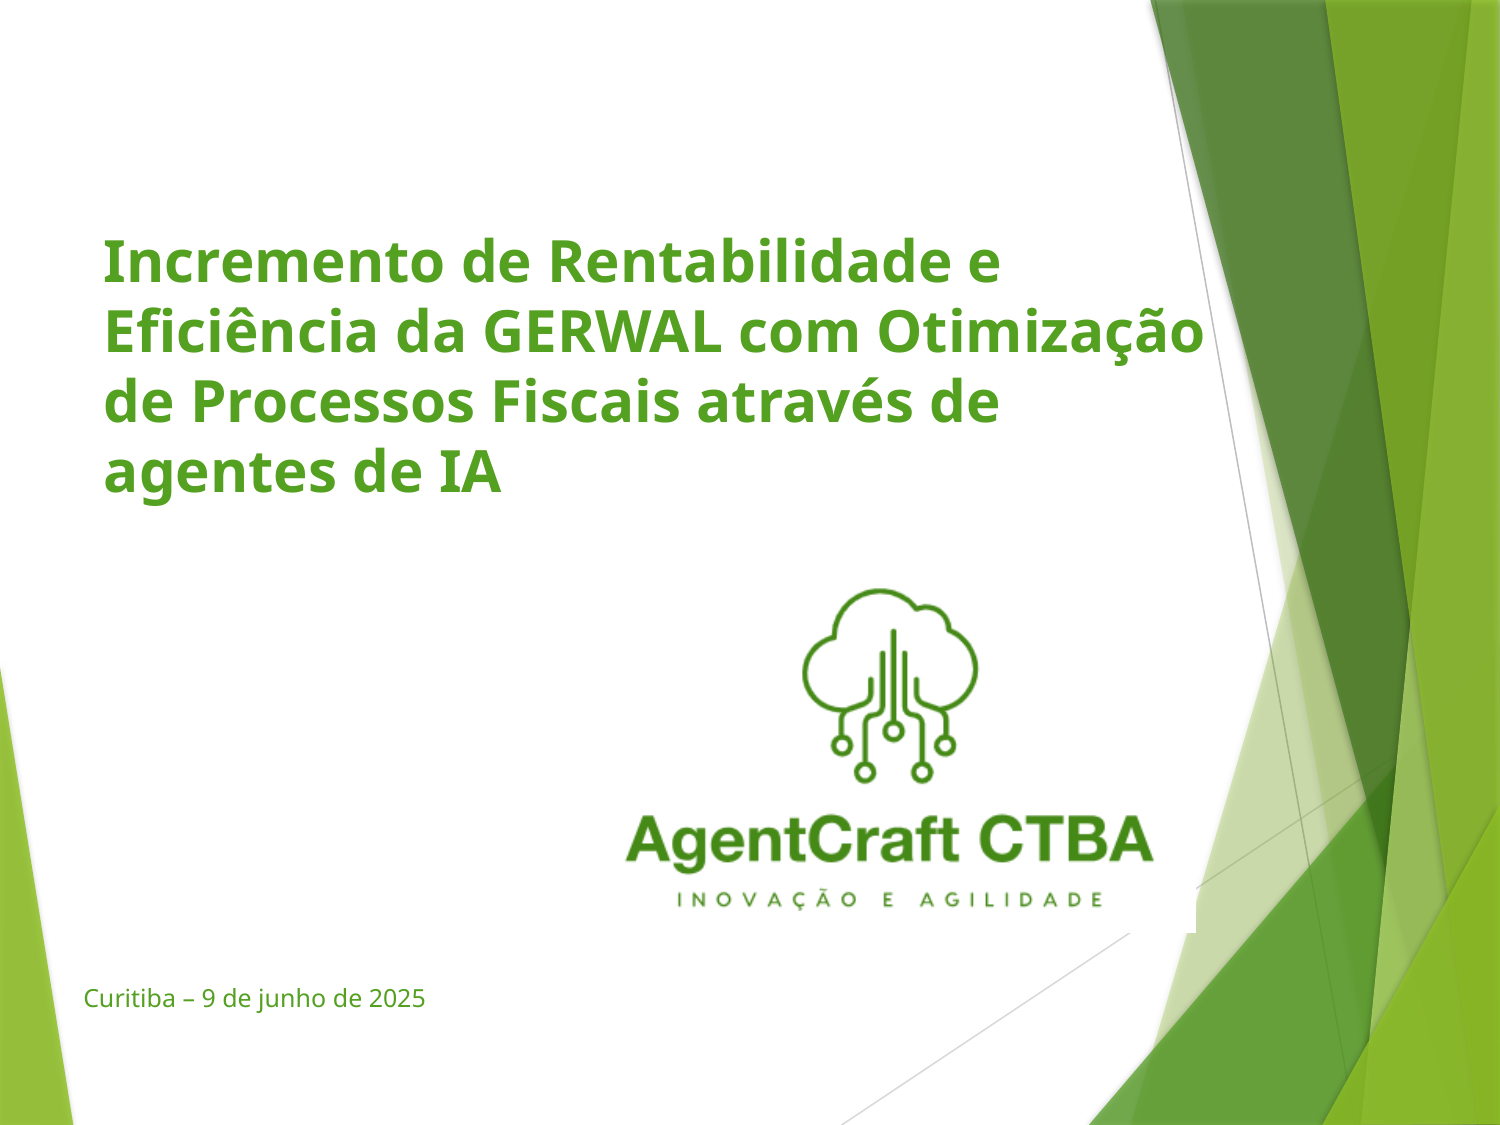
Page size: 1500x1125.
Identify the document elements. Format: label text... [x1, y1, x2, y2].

picture [591, 561, 1196, 934]
text_box Curitiba – 9 de junho de 2025 [68, 975, 442, 1020]
text_box Incremento de Rentabilidade e Eficiência da GERWAL com Otimização de Processos Fiscais através de agentes de IA [89, 216, 1237, 512]
